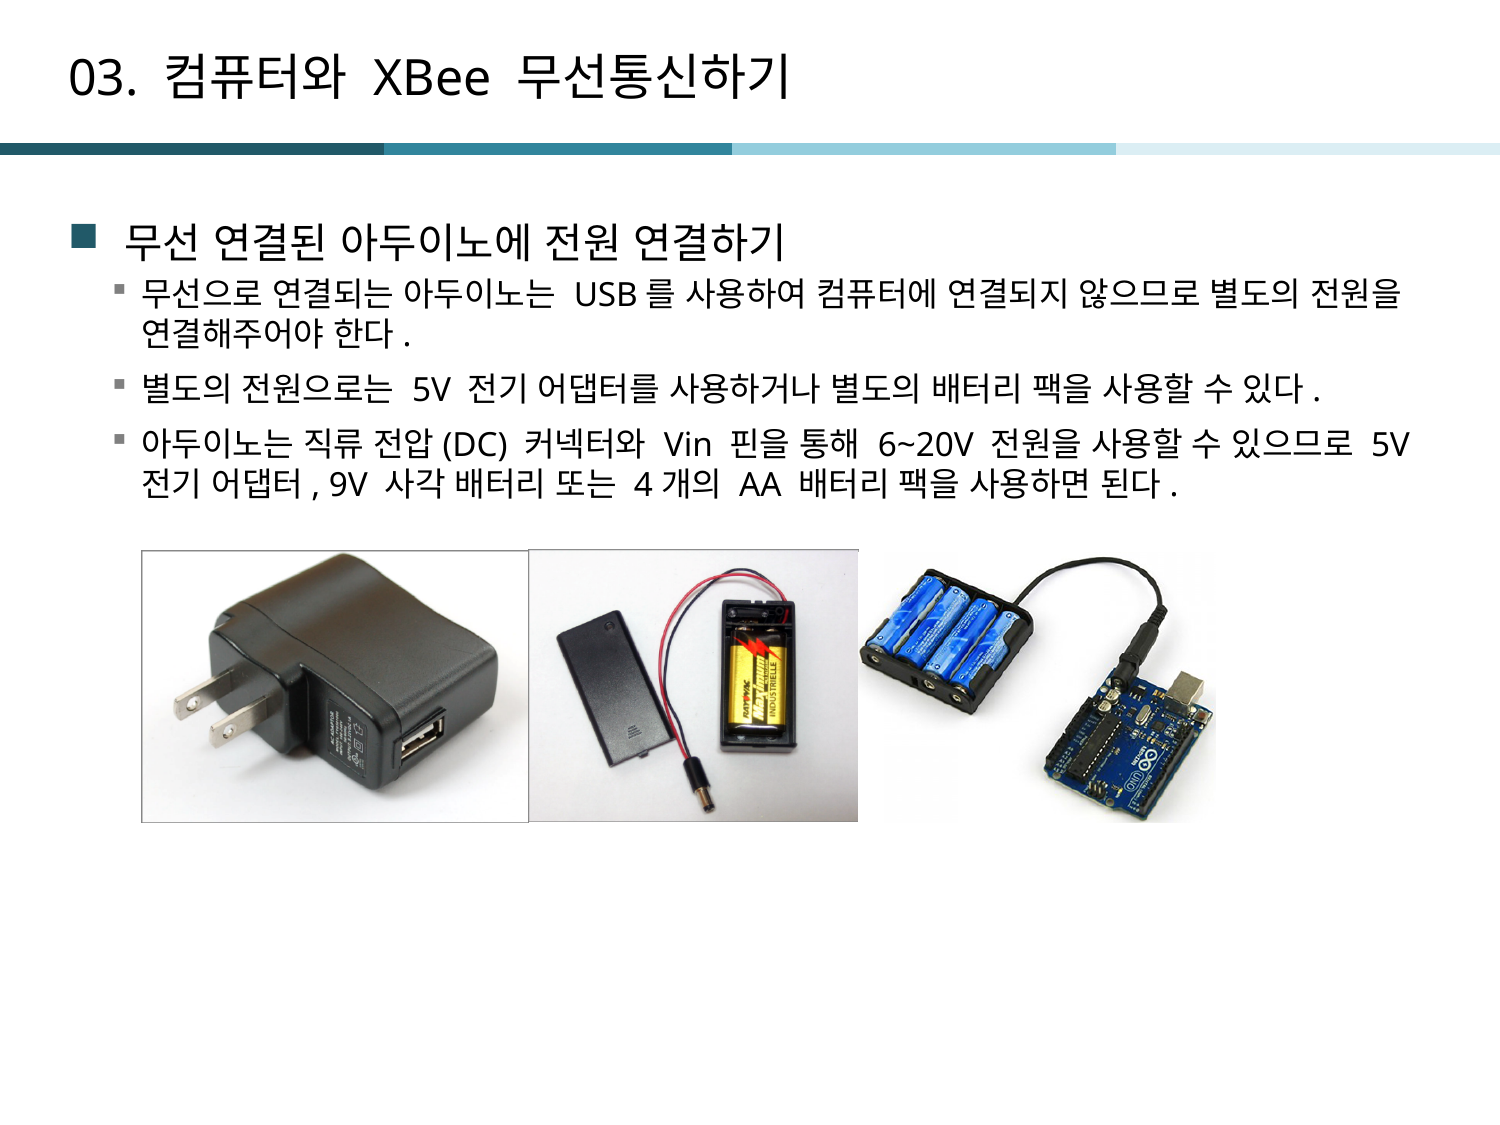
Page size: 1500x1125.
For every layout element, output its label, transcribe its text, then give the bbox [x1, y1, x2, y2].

picture [141, 549, 1216, 823]
title 03. 컴퓨터와 XBee 무선통신하기 [53, 30, 1459, 121]
list 무선 연결된 아두이노에 전원 연결하기 무선으로 연결되는 아두이노는 USB를 사용하여 컴퓨터에 연결되지 않으므로 별도의 전원을 연결해주어야 한다. 별도의 전원으로는 5V 전기 어댑터를 사용하거나 별도의 배터리 팩을 사용할 수 있다. 아두이노는 직류 전압(DC) 커넥터와 Vin 핀을 통해 6~20V 전원을 사용할 수 있으므로 5V 전기 어댑터, 9V 사각 배터리 또는 4개의 AA 배터리 팩을 사용하면 된다. [53, 184, 1447, 1071]
